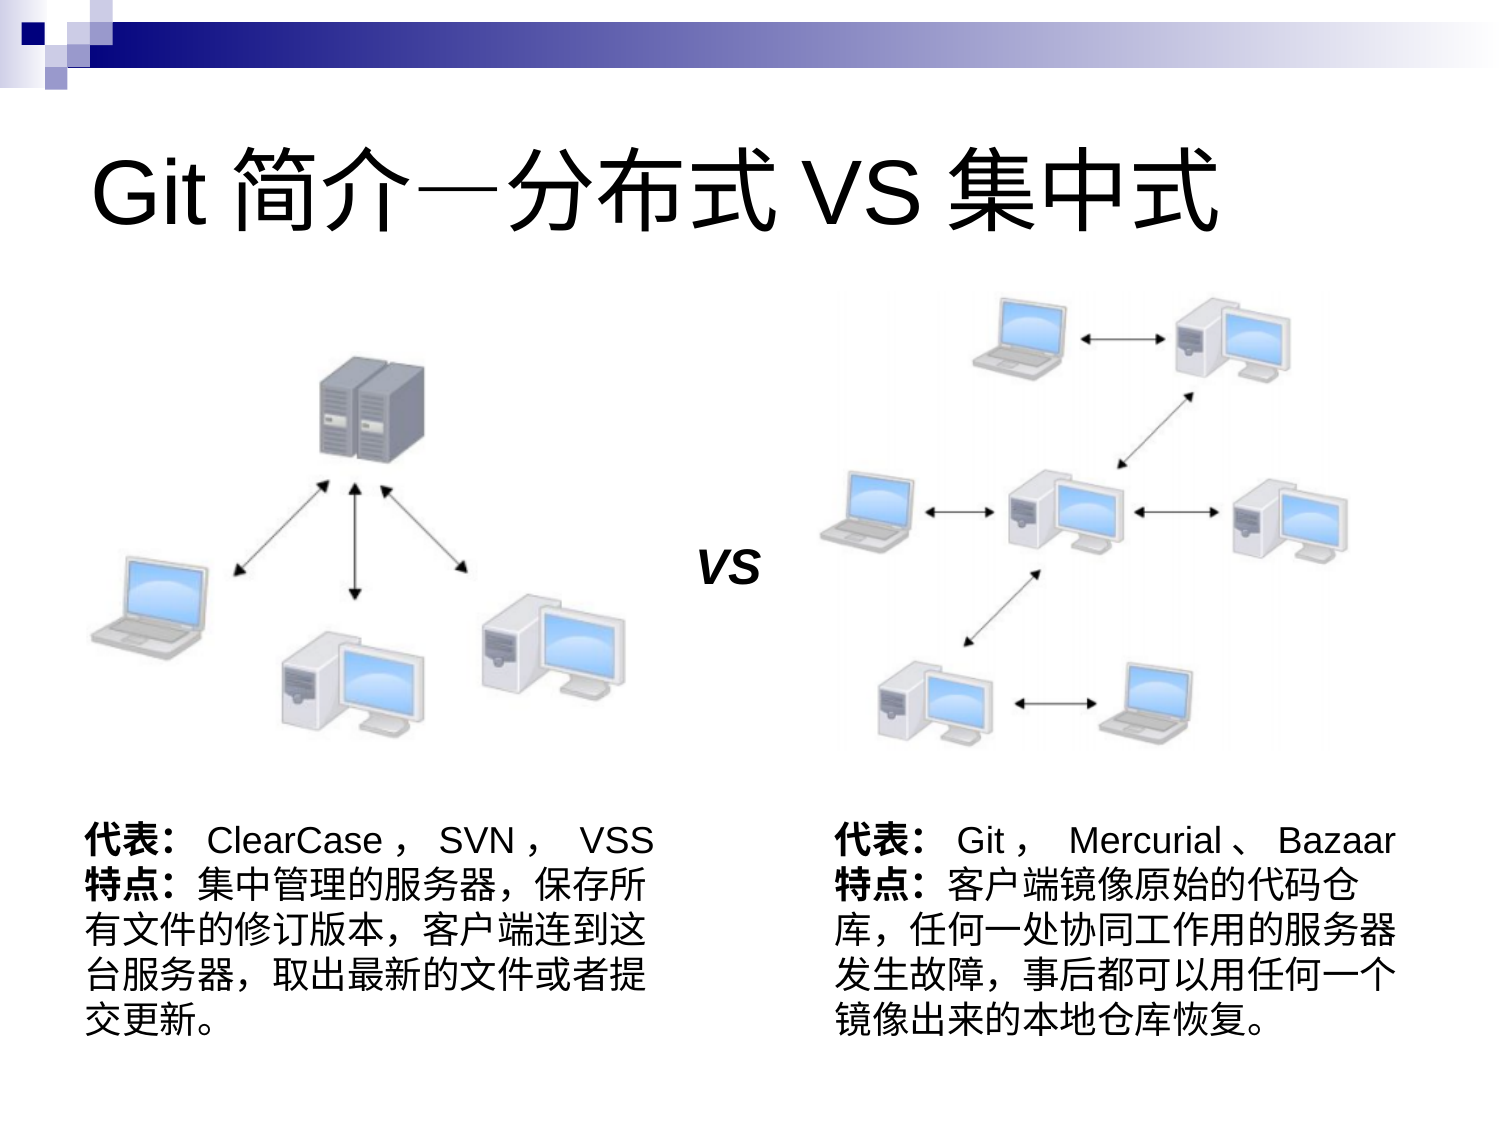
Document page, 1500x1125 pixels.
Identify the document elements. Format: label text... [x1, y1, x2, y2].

title Git简介—分布式VS集中式 [74, 74, 1426, 301]
text_box 代表：ClearCase，SVN， VSS 特点：集中管理的服务器，保存所有文件的修订版本，客户端连到这台服务器，取出最新的文件或者提交更新。 [70, 808, 680, 1049]
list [81, 351, 637, 743]
text_box 代表：Git， Mercurial、Bazaar 特点：客户端镜像原始的代码仓库，任何一处协同工作用的服务器发生故障，事后都可以用任何一个镜像出来的本地仓库恢复。 [820, 808, 1430, 1125]
text_box VS [680, 527, 777, 603]
picture [808, 281, 1360, 754]
